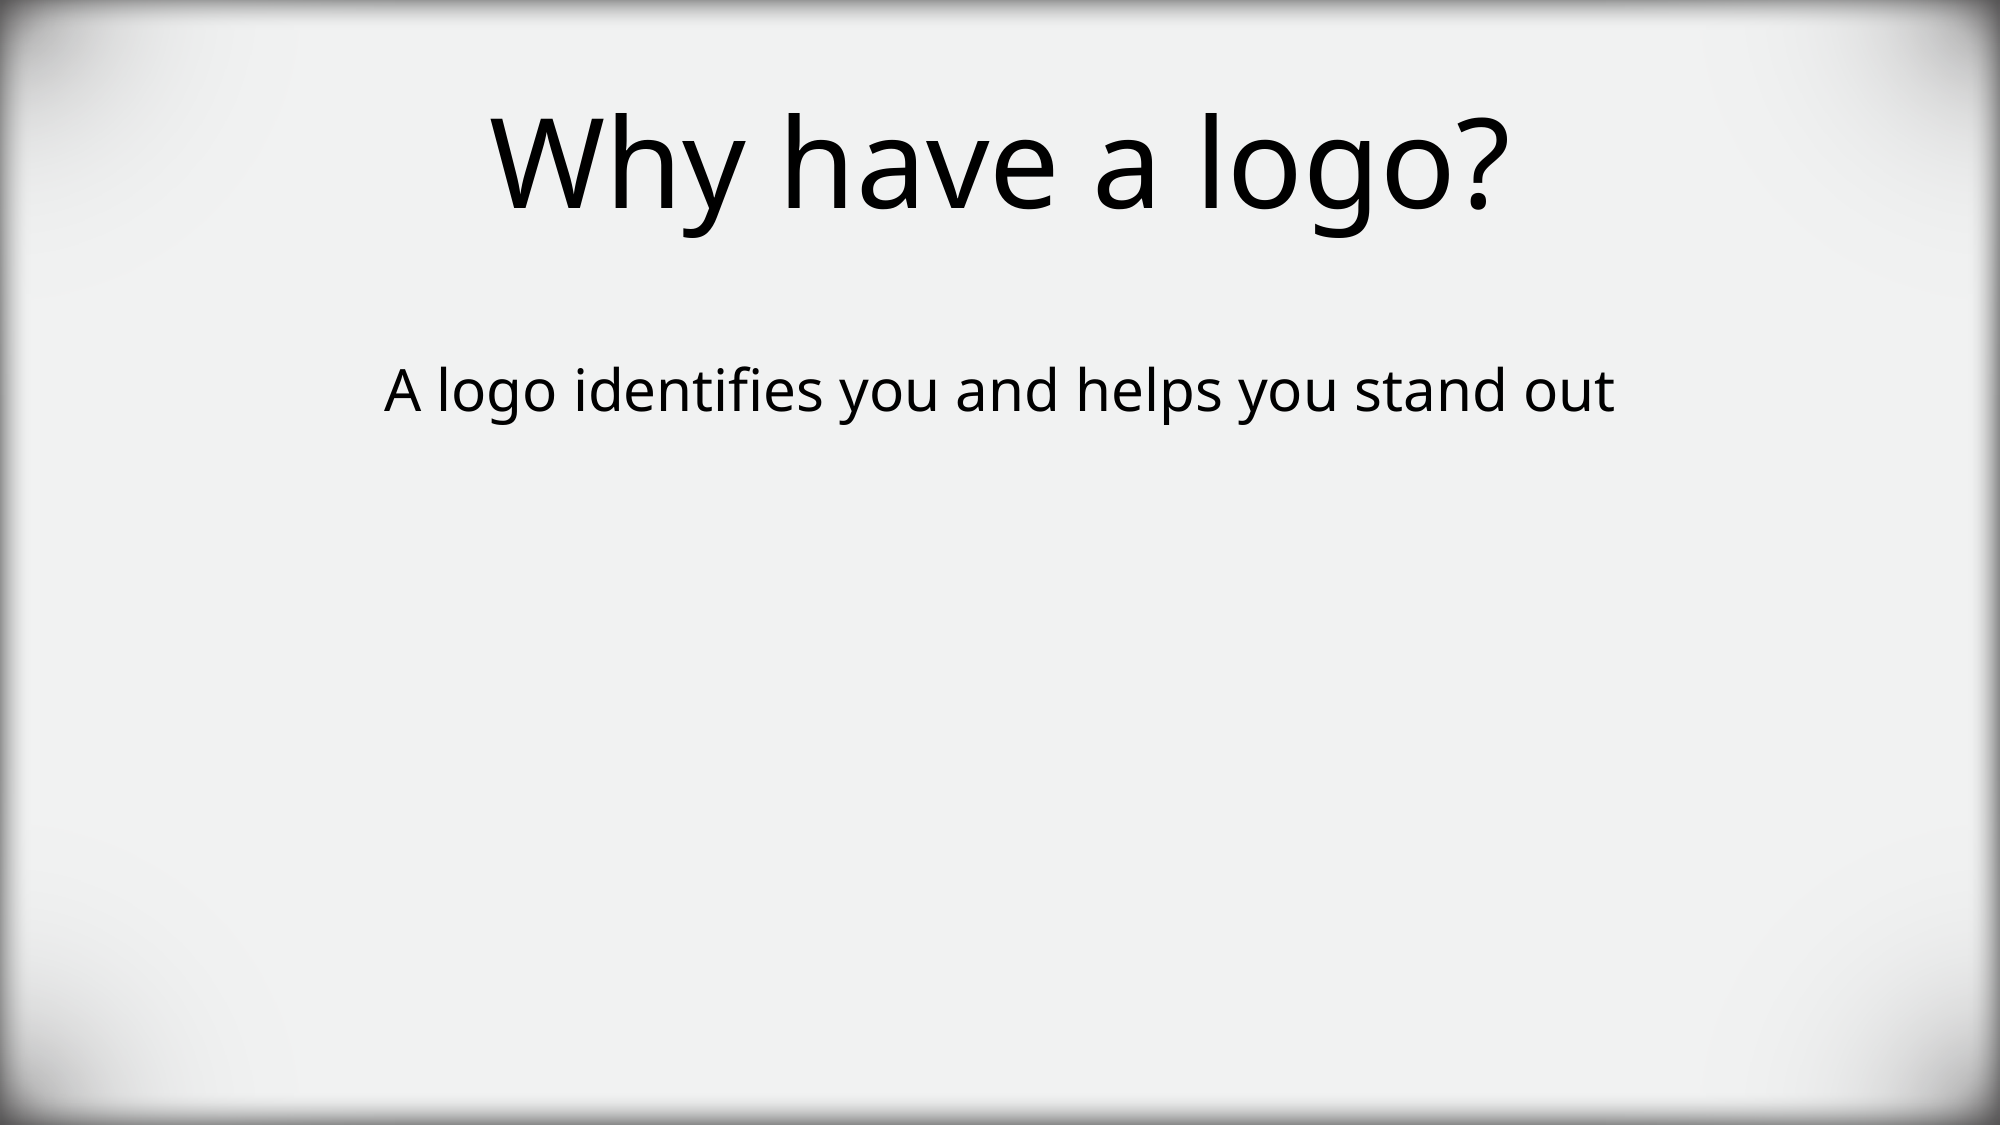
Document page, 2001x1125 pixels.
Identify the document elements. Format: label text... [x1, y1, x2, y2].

picture [0, 0, 2000, 1125]
title Why have a logo? [137, 59, 1863, 278]
list A logo identifies you and helps you stand out [137, 346, 1863, 1014]
